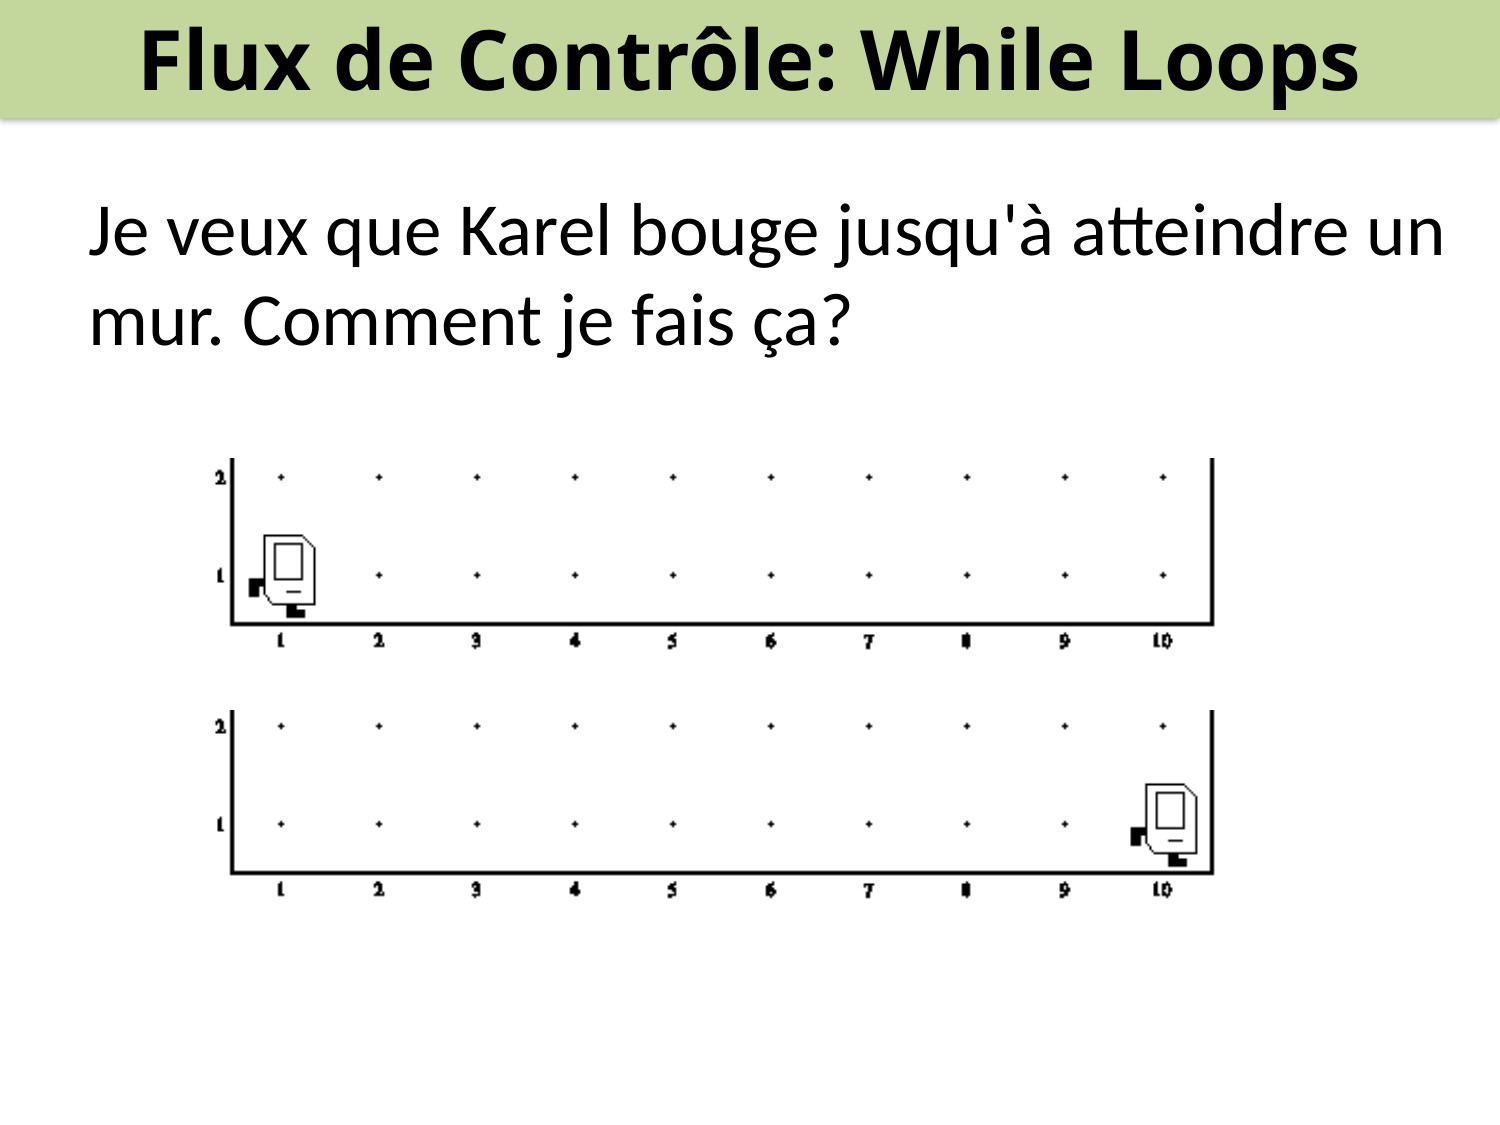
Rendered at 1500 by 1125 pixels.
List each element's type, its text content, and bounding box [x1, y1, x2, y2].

picture [191, 458, 1222, 658]
text_box Je veux que Karel bouge jusqu'à atteindre un mur. Comment je fais ça? [73, 83, 1500, 369]
picture [191, 710, 1226, 909]
text_box Flux de Contrôle: While Loops [0, 0, 1500, 122]
